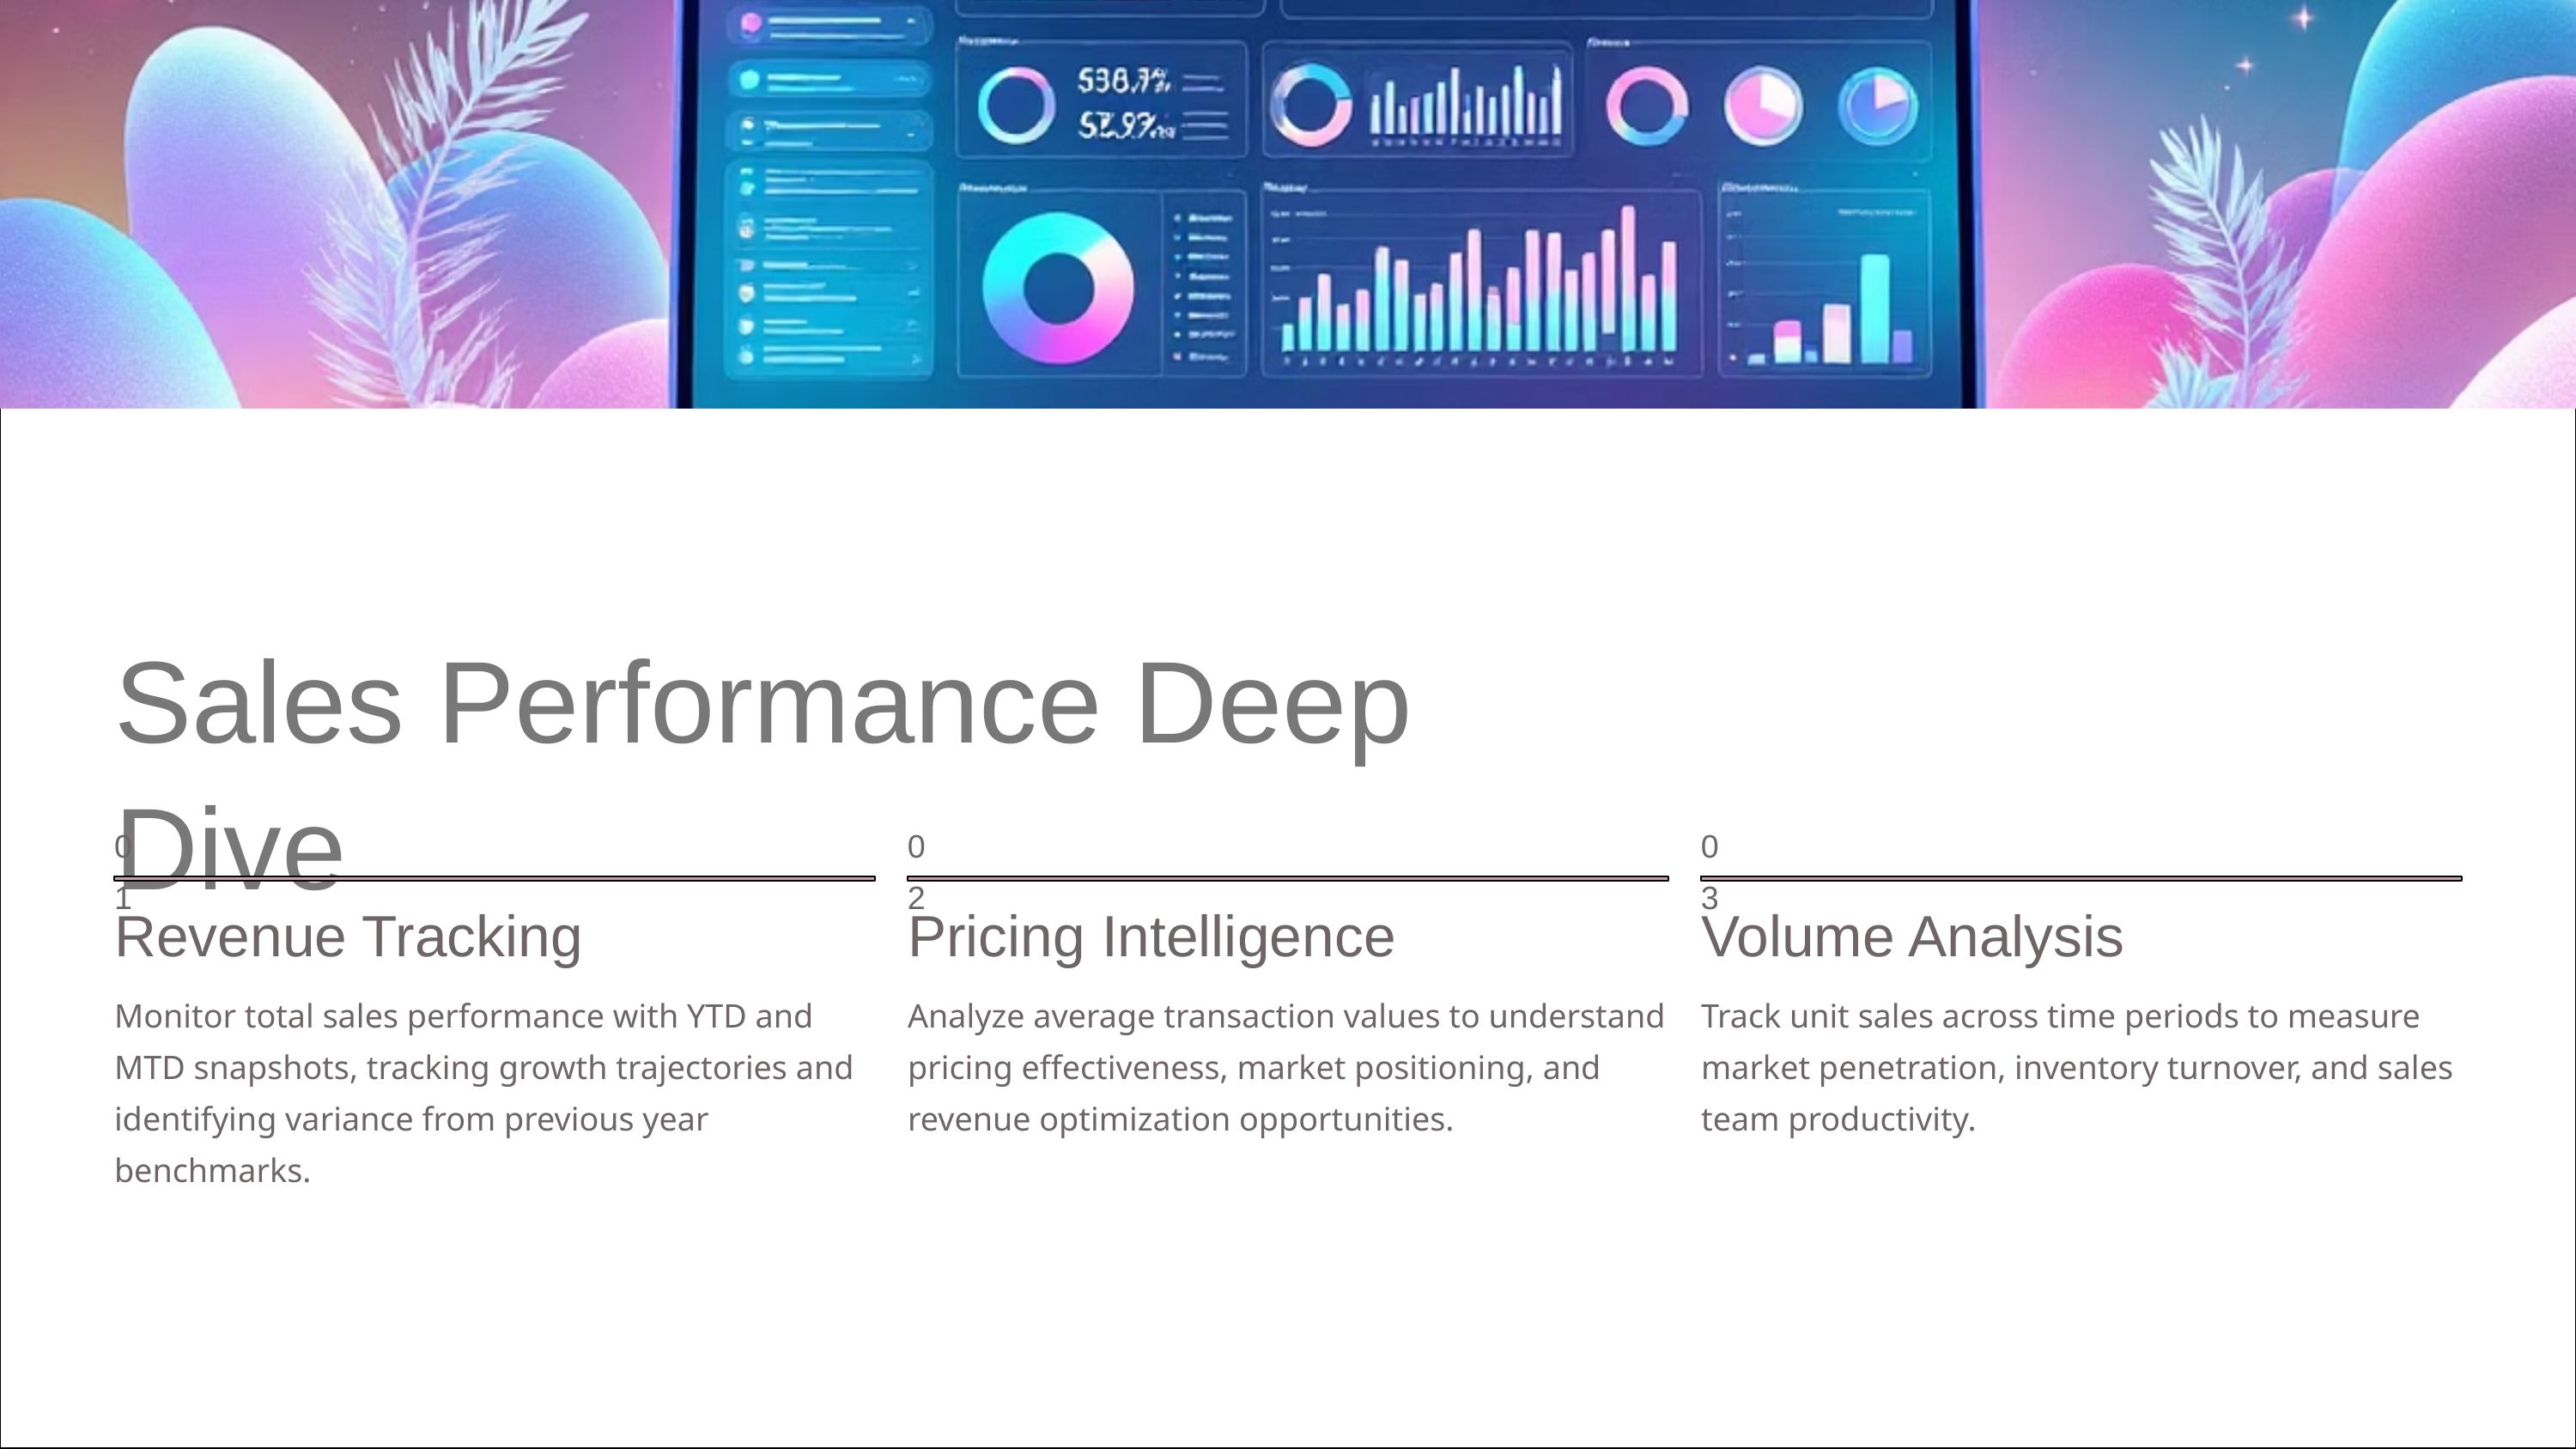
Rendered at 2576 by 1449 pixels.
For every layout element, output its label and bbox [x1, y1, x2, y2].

text_box [1700, 876, 2463, 881]
text_box [113, 876, 876, 881]
text_box [0, 0, 2576, 1449]
text_box [907, 876, 1669, 881]
